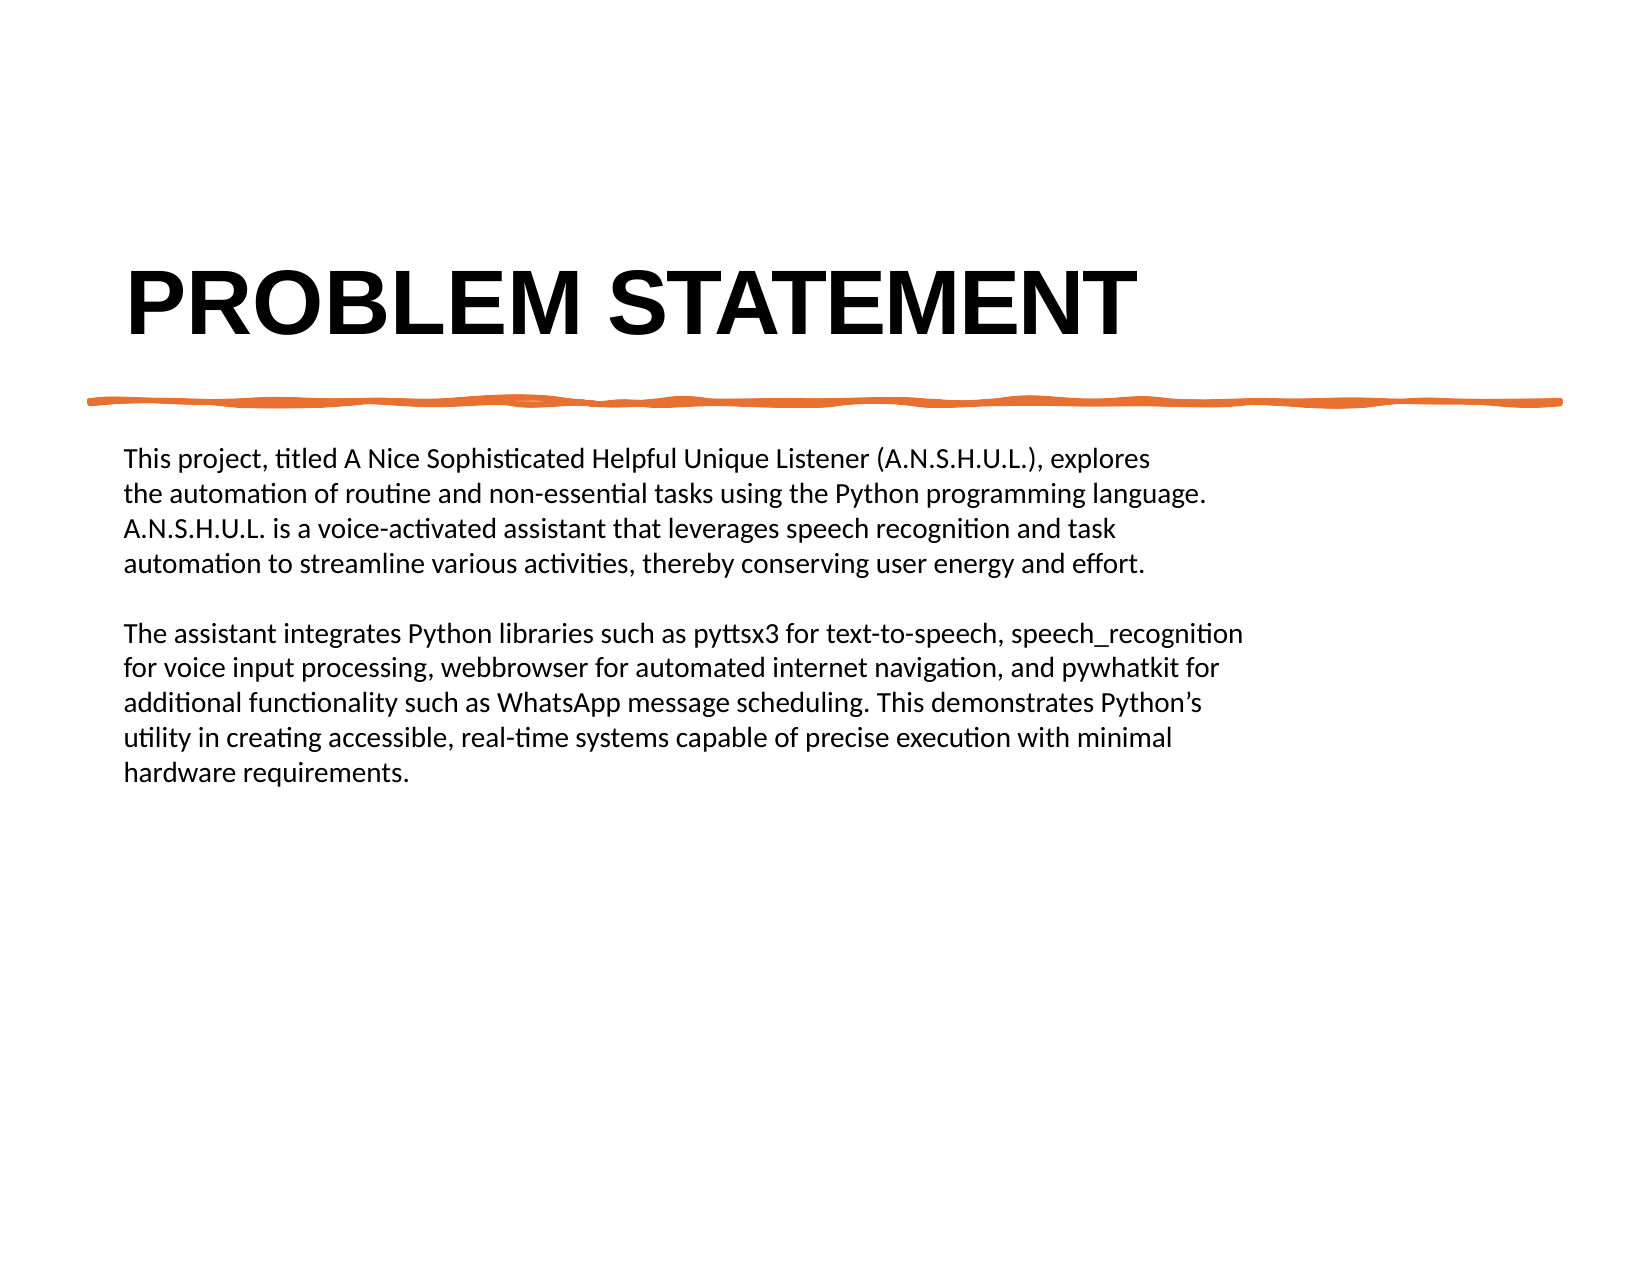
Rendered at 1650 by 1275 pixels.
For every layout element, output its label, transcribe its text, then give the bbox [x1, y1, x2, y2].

picture [87, 394, 1563, 409]
title PROBLEM STATEMENT [123, 242, 1453, 360]
text_box This project, titled A Nice Sophisticated Helpful Unique Listener (A.N.S.H.U.L.), explores the automation of routine and non-essential tasks using the Python programming language. A.N.S.H.U.L. is a voice-activated assistant that leverages speech recognition and task automation to streamline various activities, thereby conserving user energy and effort. The assistant integrates Python libraries such as pyttsx3 for text-to-speech, speech_recognition for voice input processing, webbrowser for automated internet navigation, and pywhatkit for additional functionality such as WhatsApp message scheduling. This demonstrates Python’s utility in creating accessible, real-time systems capable of precise execution with minimal hardware requirements. [123, 439, 1504, 789]
